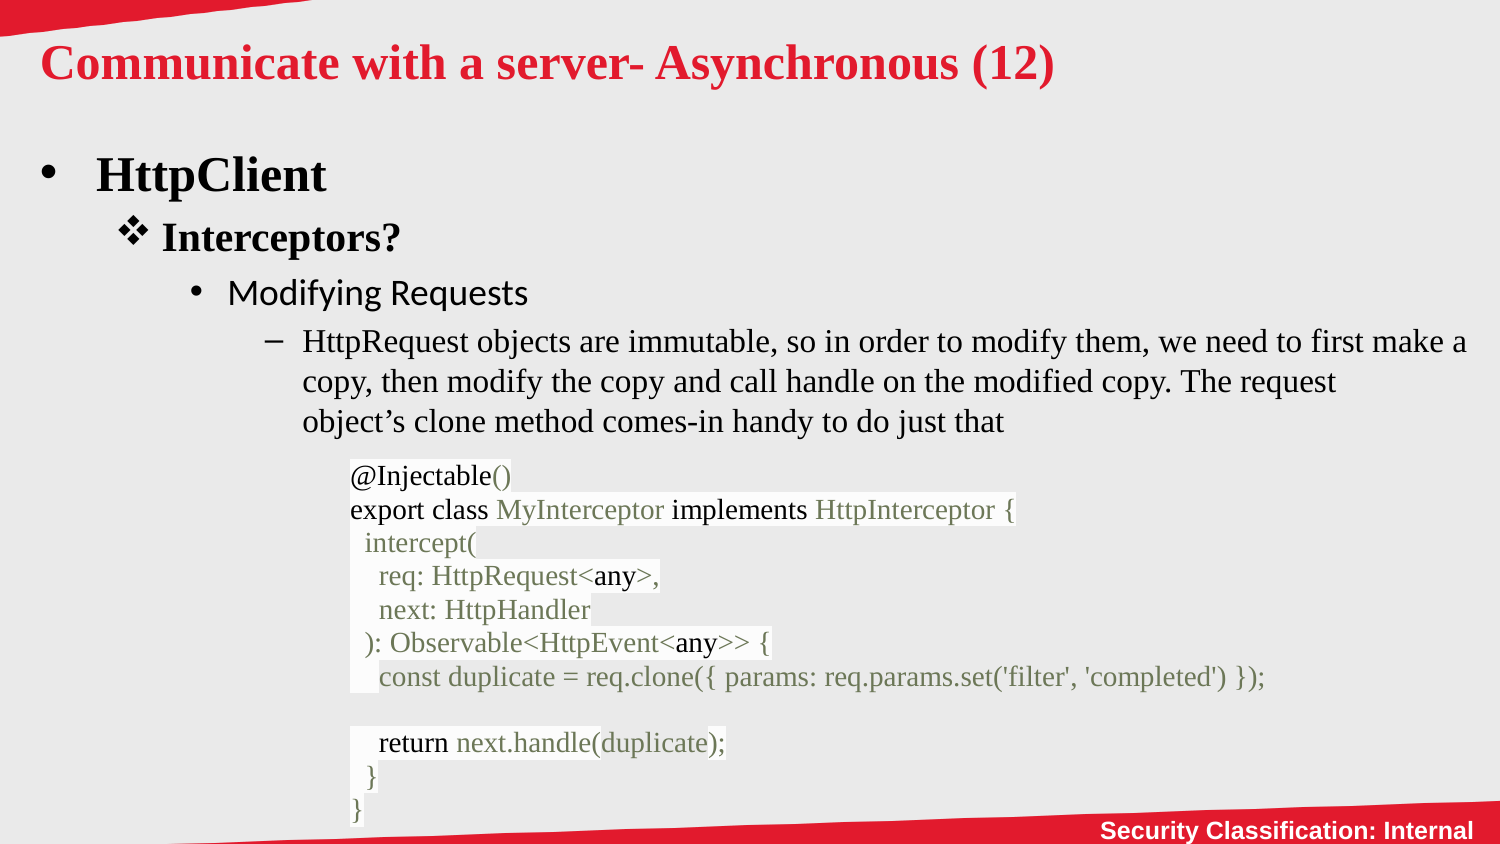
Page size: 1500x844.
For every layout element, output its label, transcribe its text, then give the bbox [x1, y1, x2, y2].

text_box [349, 459, 1350, 844]
title Communicate with a server- Asynchronous (12) [24, 21, 1488, 96]
list HttpClient Interceptors? Modifying Requests HttpRequest objects are immutable, so in order to modify them, we need to first make a copy, then modify the copy and call handle on the modified copy. The request object’s clone method comes-in handy to do just that [24, 134, 1488, 822]
picture [0, 0, 1500, 844]
